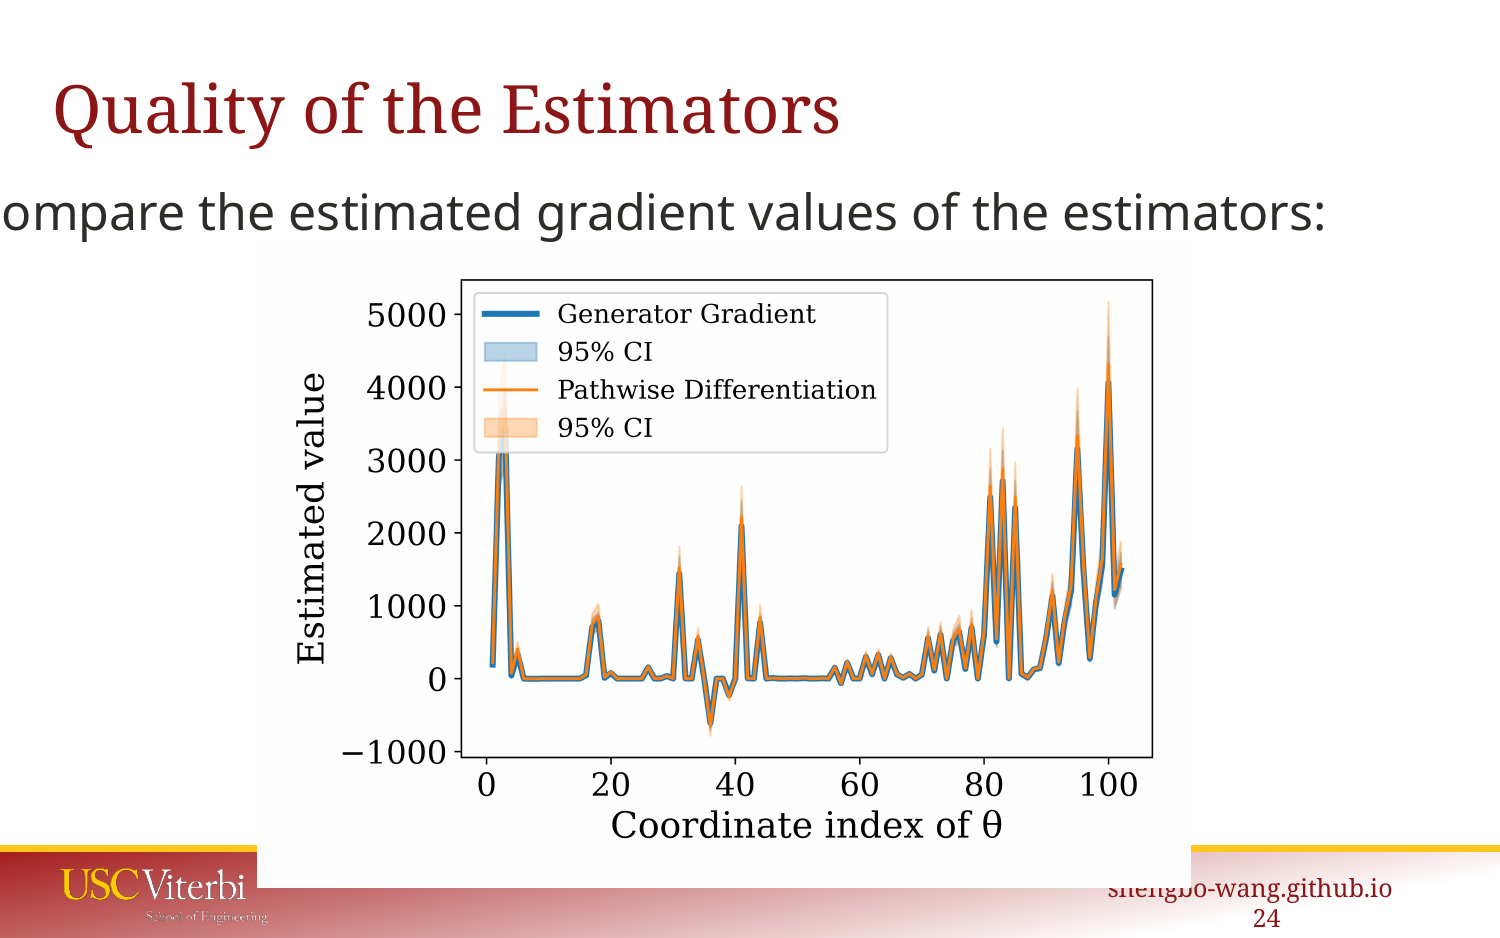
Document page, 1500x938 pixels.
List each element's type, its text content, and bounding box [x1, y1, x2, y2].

picture [32, 241, 1191, 938]
title Quality of the Estimators [52, 49, 1448, 174]
text_box Compare the estimated gradient values of the estimators: [0, 173, 1356, 249]
